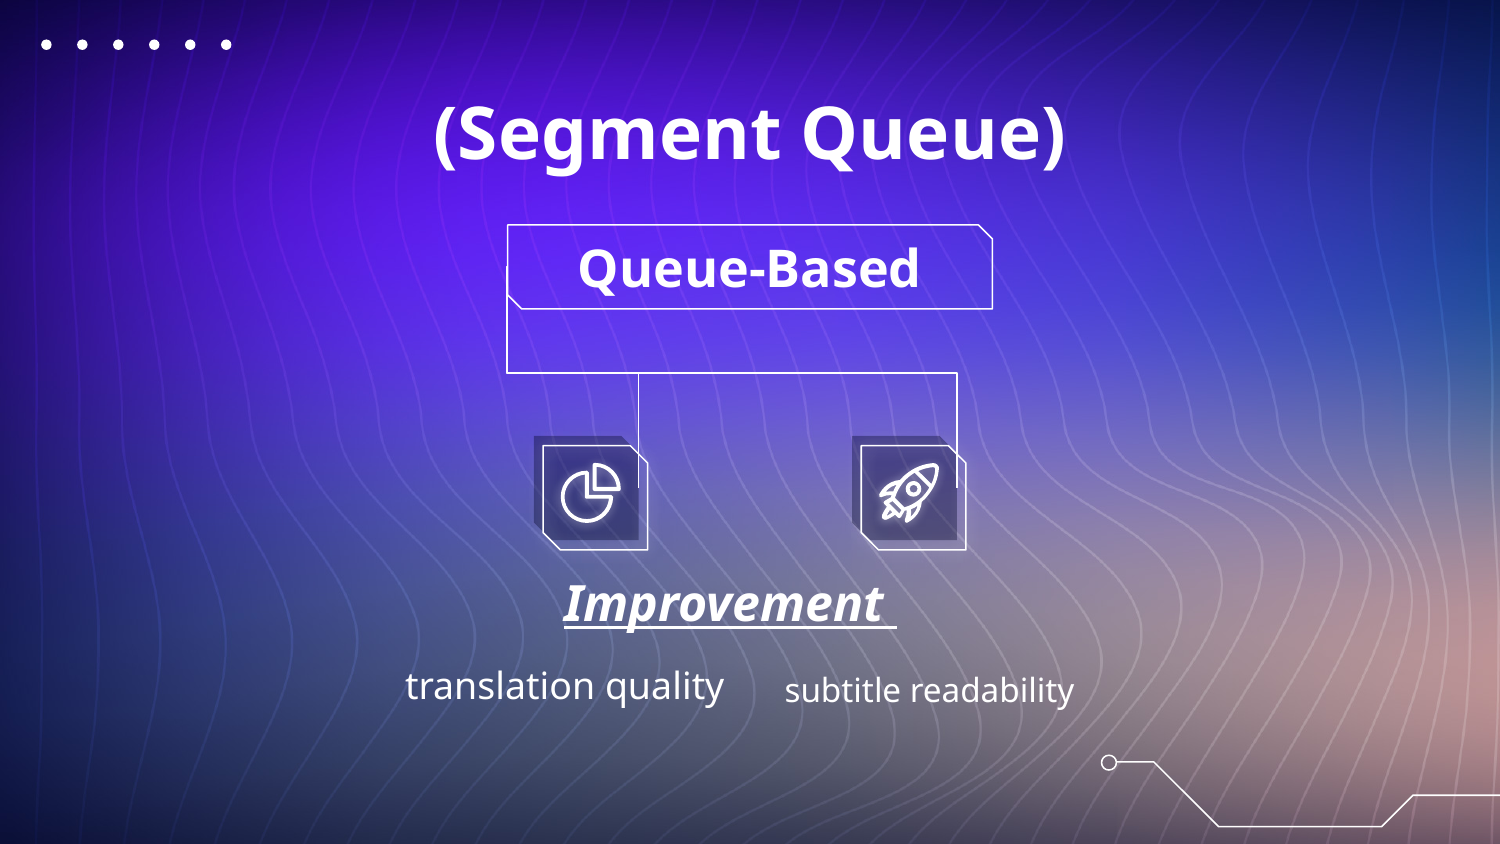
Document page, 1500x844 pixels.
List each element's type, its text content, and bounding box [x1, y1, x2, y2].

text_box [851, 435, 967, 551]
subtitle translation quality [384, 662, 746, 707]
title (Segment Queue) [118, 71, 1382, 166]
picture [1103, 757, 1115, 769]
subtitle Improvement [396, 562, 1065, 647]
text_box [878, 462, 940, 523]
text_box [604, 290, 732, 455]
subtitle subtitle readability [754, 669, 1105, 711]
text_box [763, 294, 891, 450]
picture [0, 0, 1500, 844]
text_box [533, 435, 648, 551]
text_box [560, 462, 622, 524]
text_box Queue-Based [507, 224, 993, 309]
